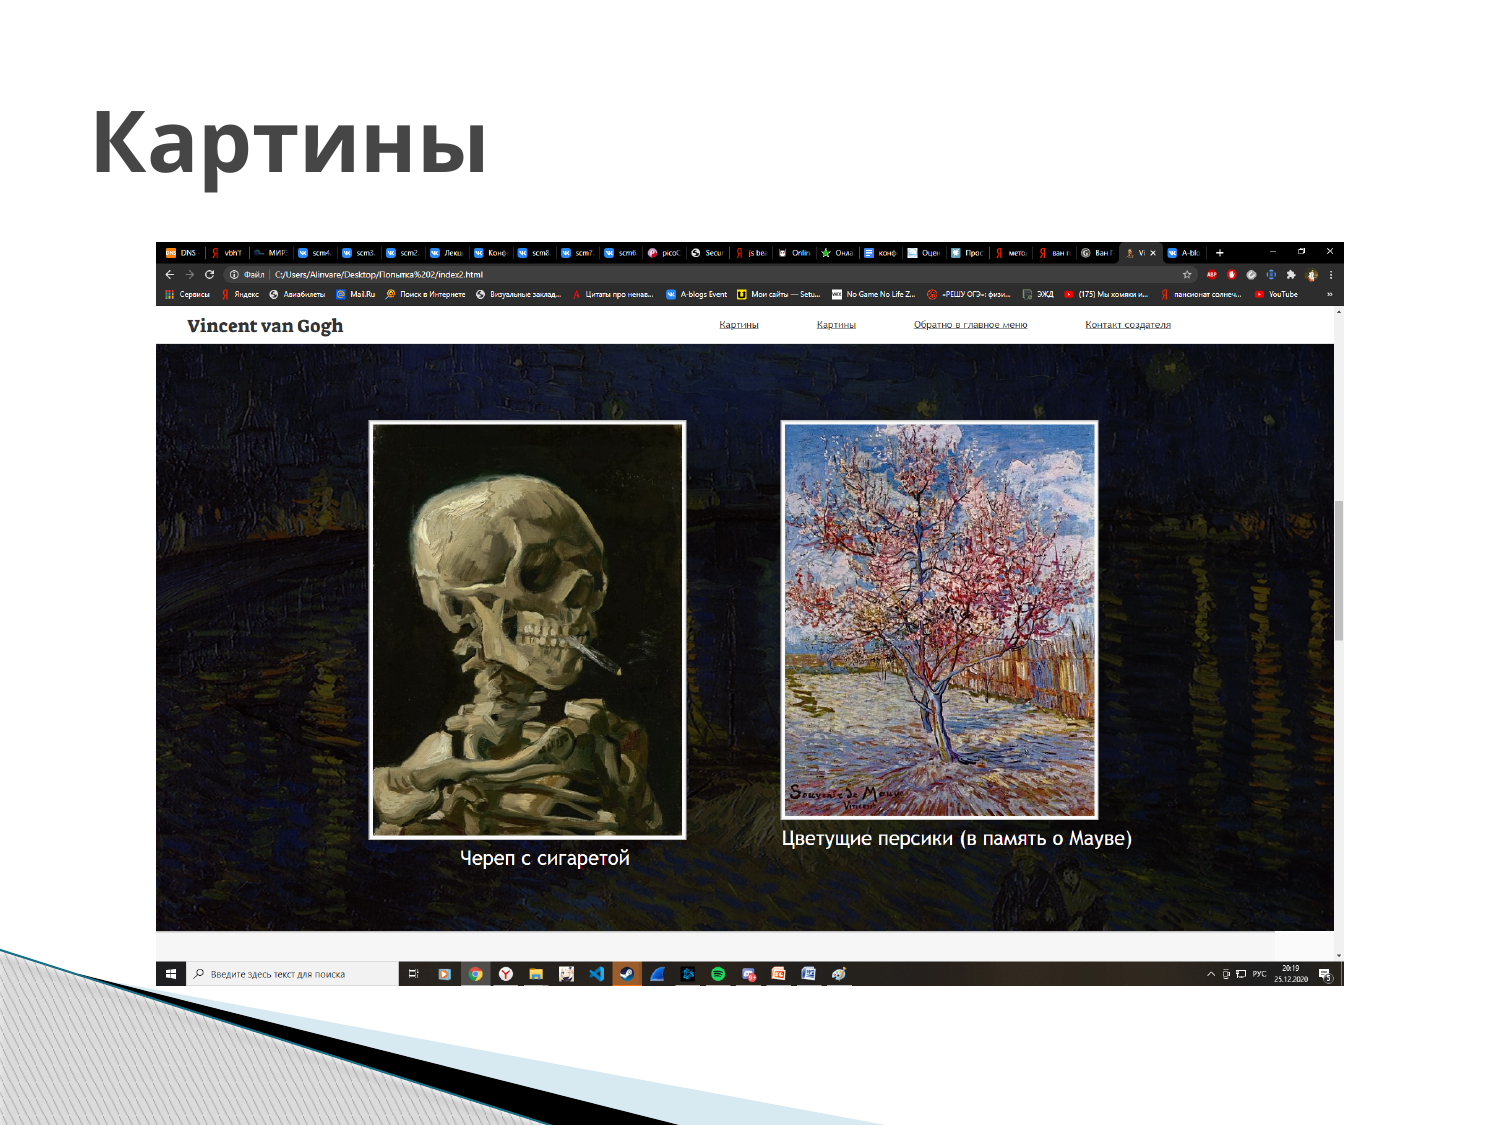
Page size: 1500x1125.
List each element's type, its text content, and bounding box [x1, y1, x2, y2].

title Картины [75, 45, 1425, 233]
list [155, 242, 1345, 986]
